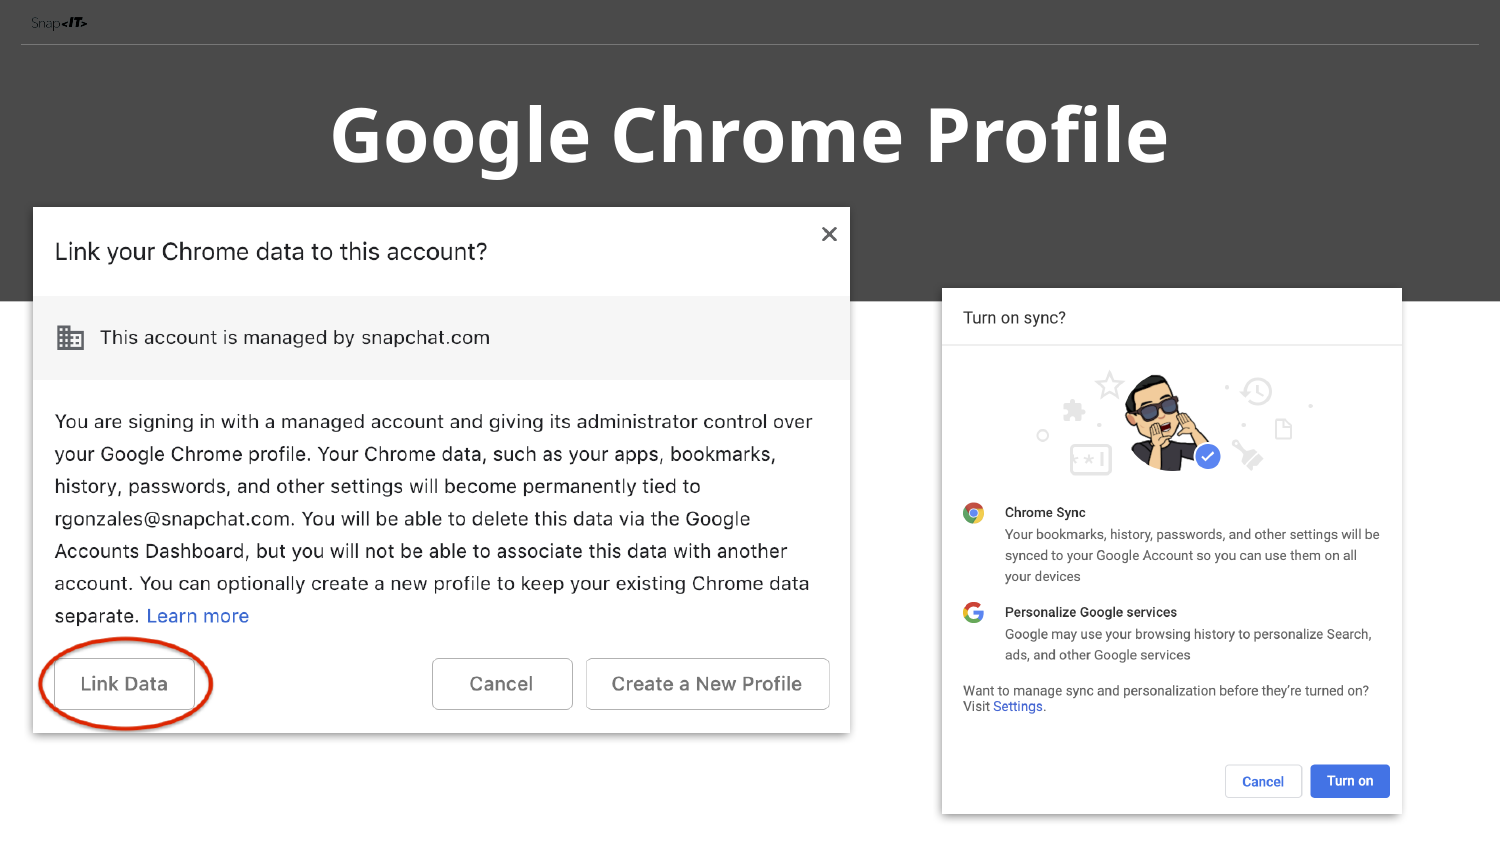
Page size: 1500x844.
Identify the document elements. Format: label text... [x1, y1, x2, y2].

picture [942, 288, 1402, 815]
picture [22, 13, 96, 35]
title Google Chrome Profile [111, 57, 1389, 209]
picture [33, 207, 850, 734]
